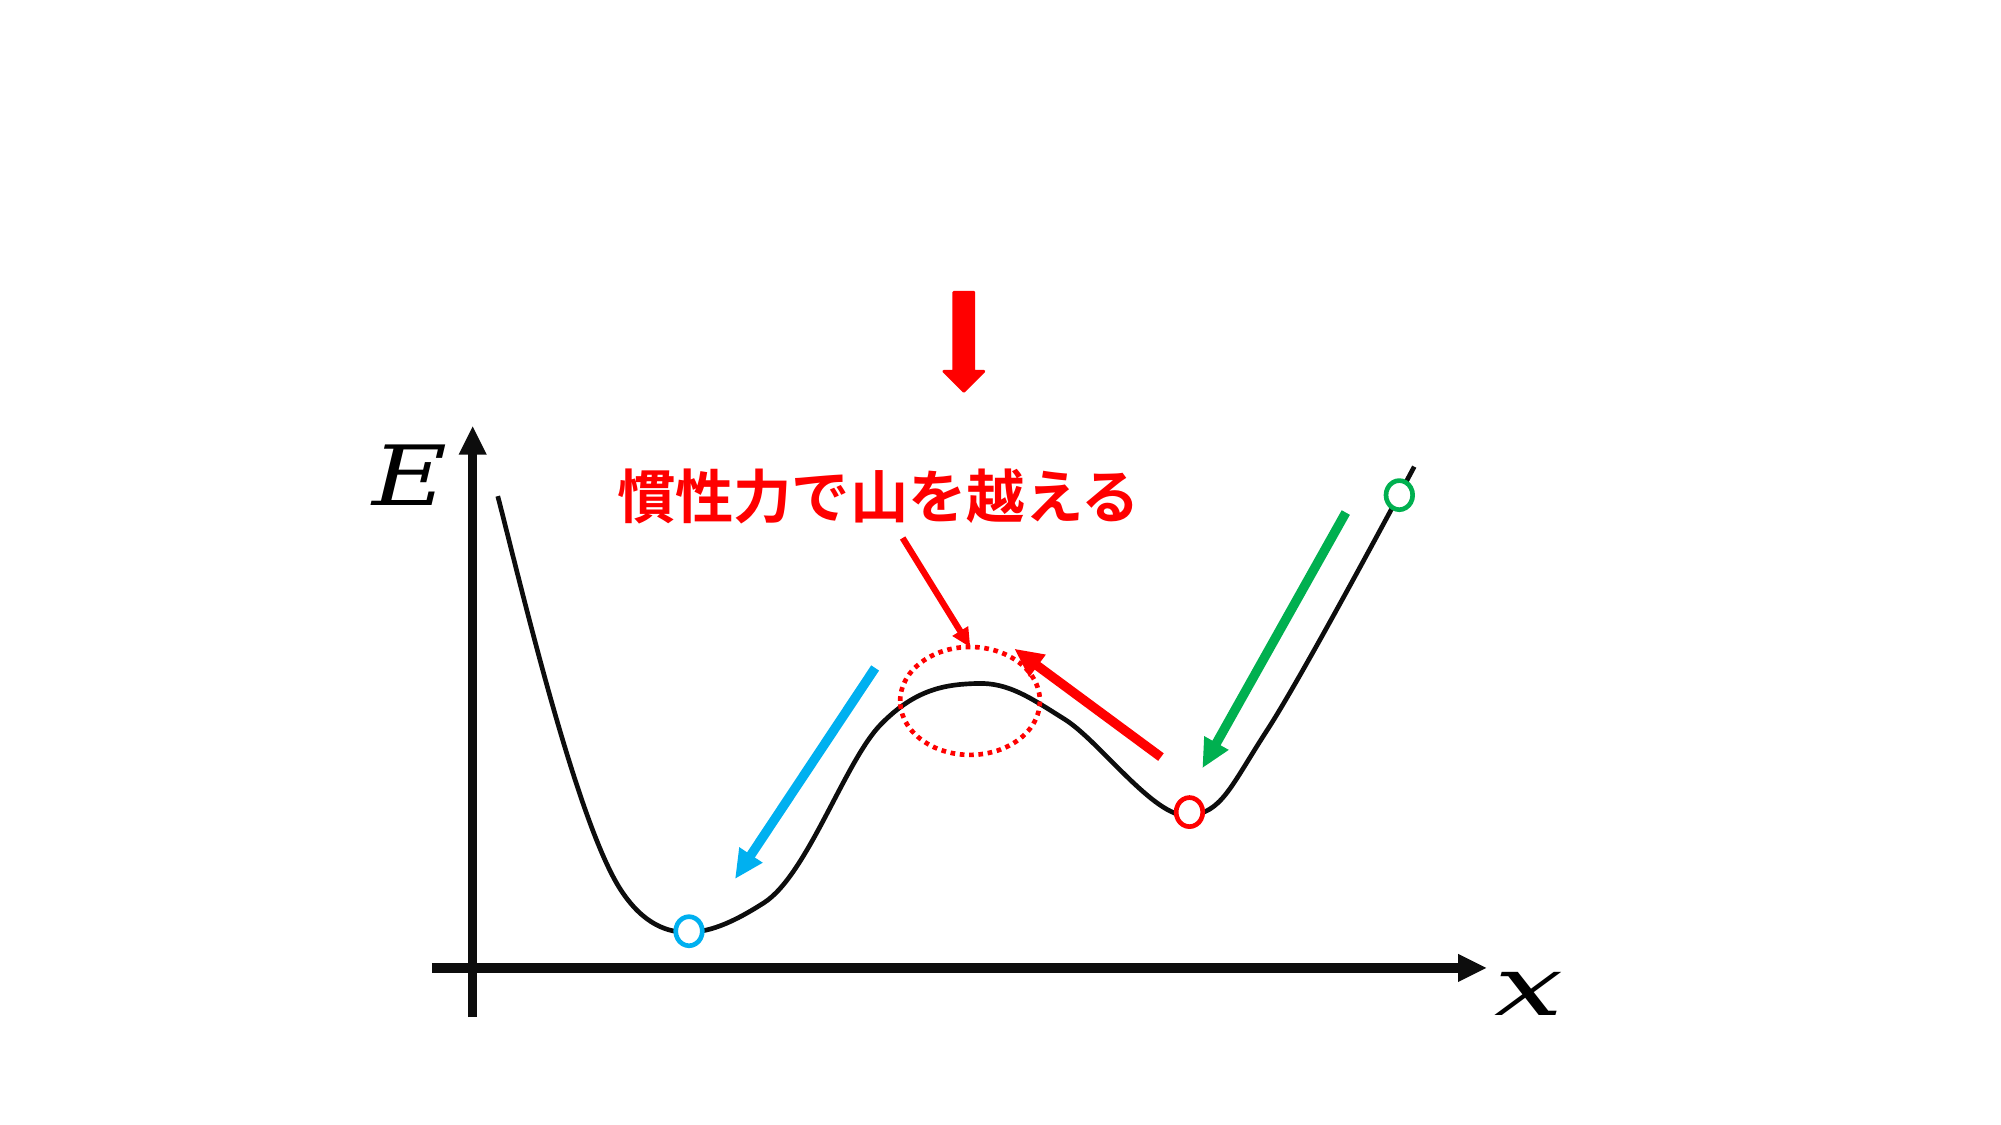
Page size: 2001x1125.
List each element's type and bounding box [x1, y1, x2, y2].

text_box [942, 290, 986, 393]
text_box [365, 426, 1568, 1036]
